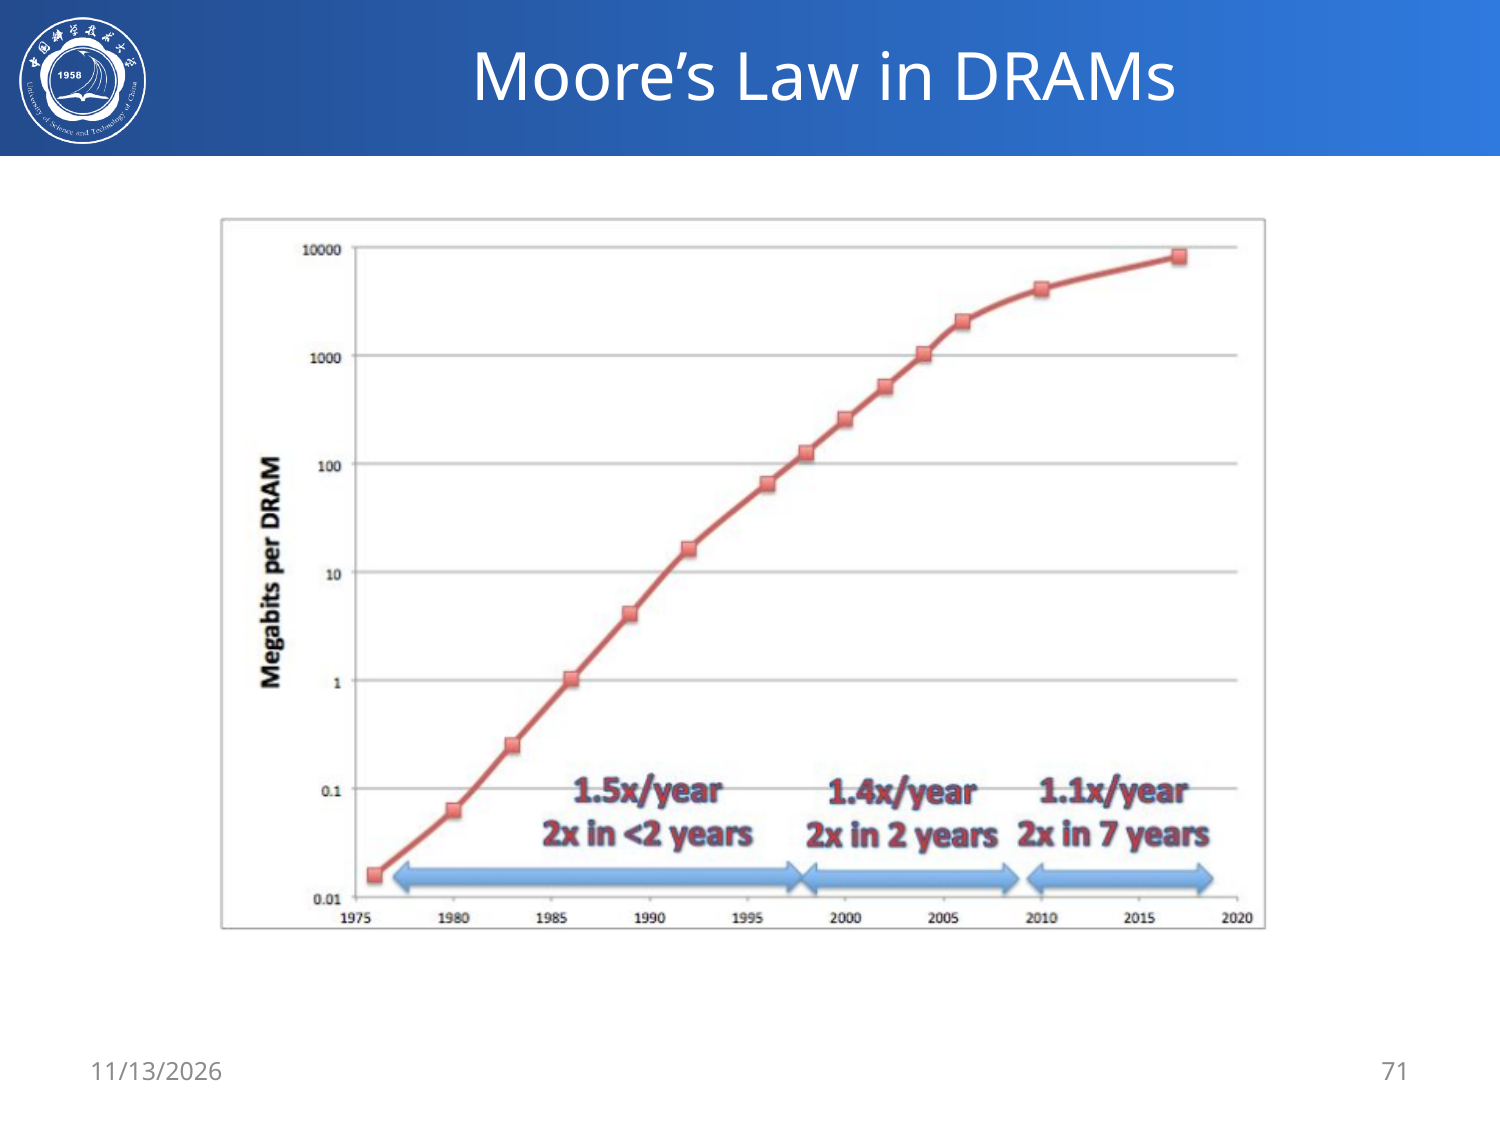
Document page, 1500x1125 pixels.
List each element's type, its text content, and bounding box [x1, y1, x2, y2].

picture [19, 17, 146, 144]
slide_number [75, 1042, 425, 1103]
picture [188, 203, 1286, 942]
slide_number 71 [1074, 1042, 1425, 1103]
title Moore’s Law in DRAMs [150, 0, 1500, 148]
